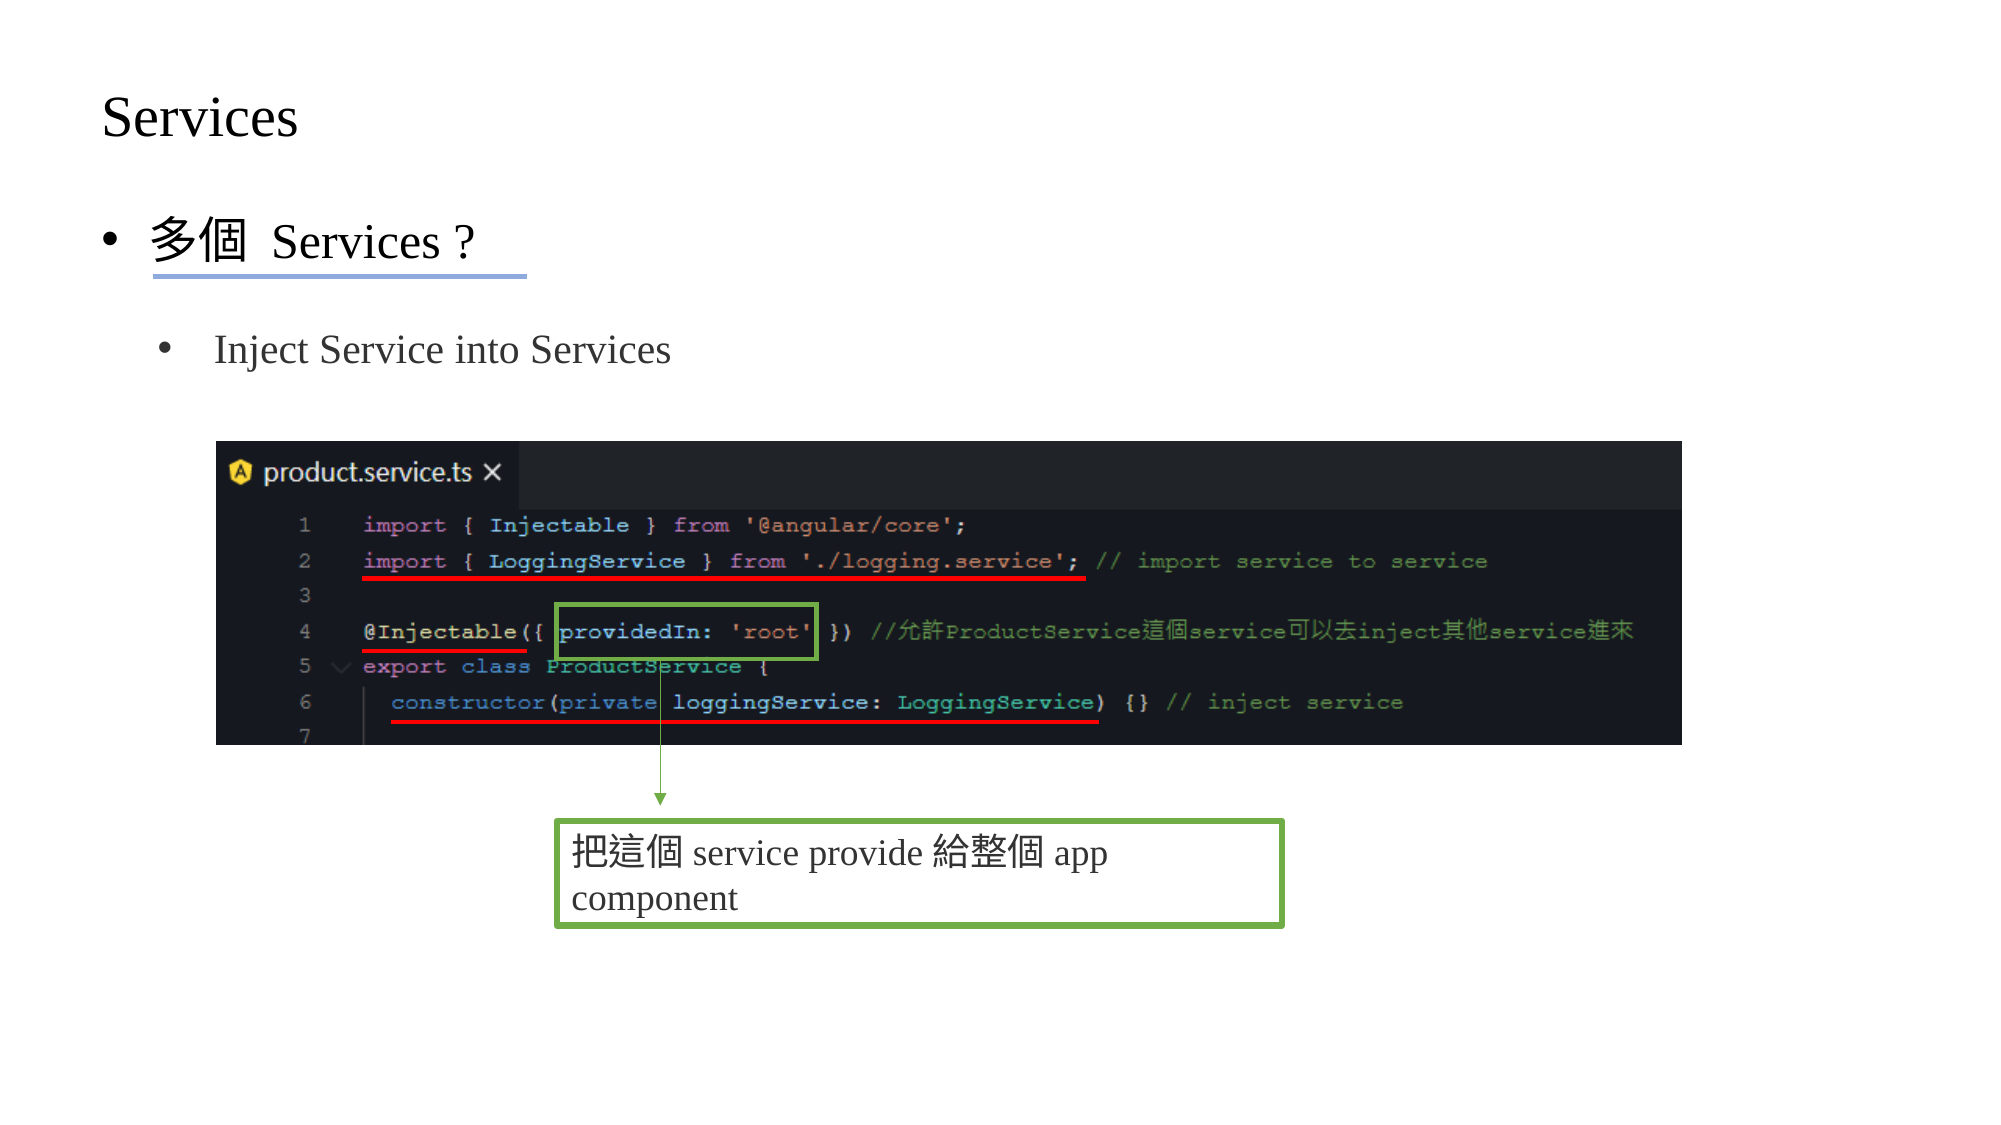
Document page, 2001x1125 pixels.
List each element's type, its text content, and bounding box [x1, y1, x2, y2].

text_box Inject Service into Services [142, 314, 1143, 380]
text_box 多個 Services ? [86, 200, 1086, 276]
text_box 把這個service provide給整個app component [556, 820, 1282, 926]
title Services [86, 56, 1812, 180]
picture [216, 441, 1682, 745]
